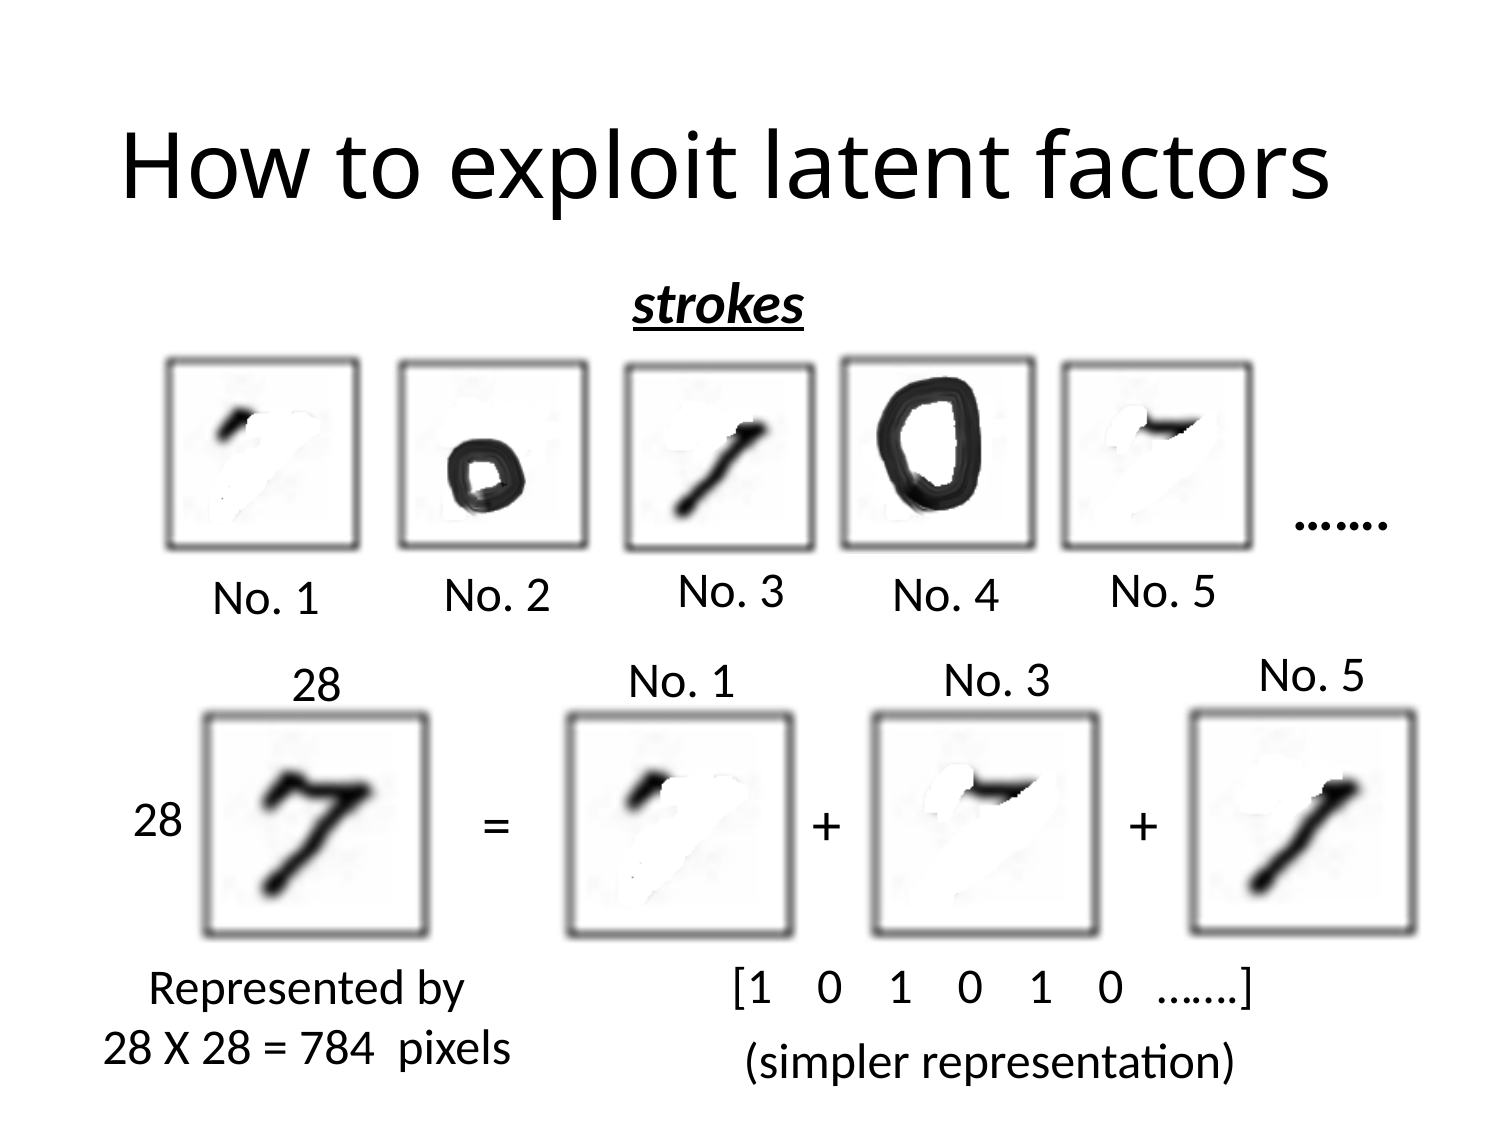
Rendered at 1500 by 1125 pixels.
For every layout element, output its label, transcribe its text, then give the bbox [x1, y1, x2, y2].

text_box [115, 644, 442, 951]
text_box No. 5 [1221, 634, 1403, 698]
text_box Represented by 28 X 28 = 784 pixels [57, 947, 557, 1082]
text_box + [1112, 780, 1177, 865]
text_box = [442, 780, 549, 865]
picture [549, 696, 819, 946]
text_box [151, 257, 1432, 634]
text_box [1 0 1 0 1 0 …….] [639, 946, 1346, 1021]
text_box No. 1 [591, 639, 773, 696]
title How to exploit latent factors [103, 59, 1397, 278]
text_box No. 3 [906, 638, 1088, 694]
picture [859, 694, 1112, 948]
picture [1177, 698, 1432, 948]
text_box + [819, 780, 859, 865]
text_box (simpler representation) [728, 1020, 1257, 1096]
